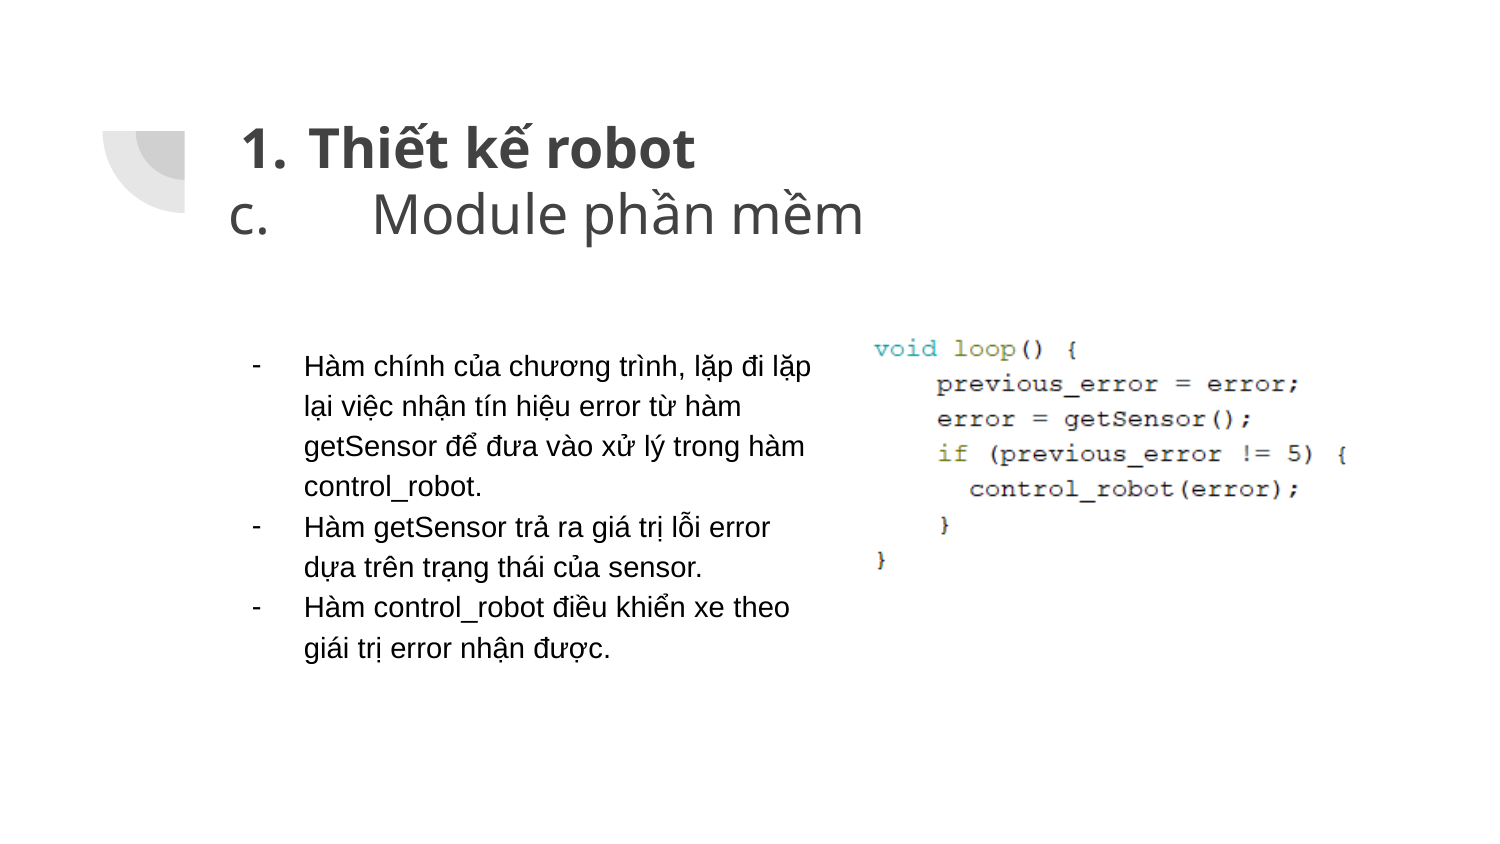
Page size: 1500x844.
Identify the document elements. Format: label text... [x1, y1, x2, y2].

picture [860, 326, 1393, 585]
title Thiết kế robot c. Module phần mềm [213, 98, 1368, 263]
list Hàm chính của chương trình, lặp đi lặp lại việc nhận tín hiệu error từ hàm getSensor để đưa vào xử lý trong hàm control_robot. Hàm getSensor trả ra giá trị lỗi error dựa trên trạng thái của sensor. Hàm control_robot điều khiển xe theo giái trị error nhận được. [213, 326, 837, 744]
